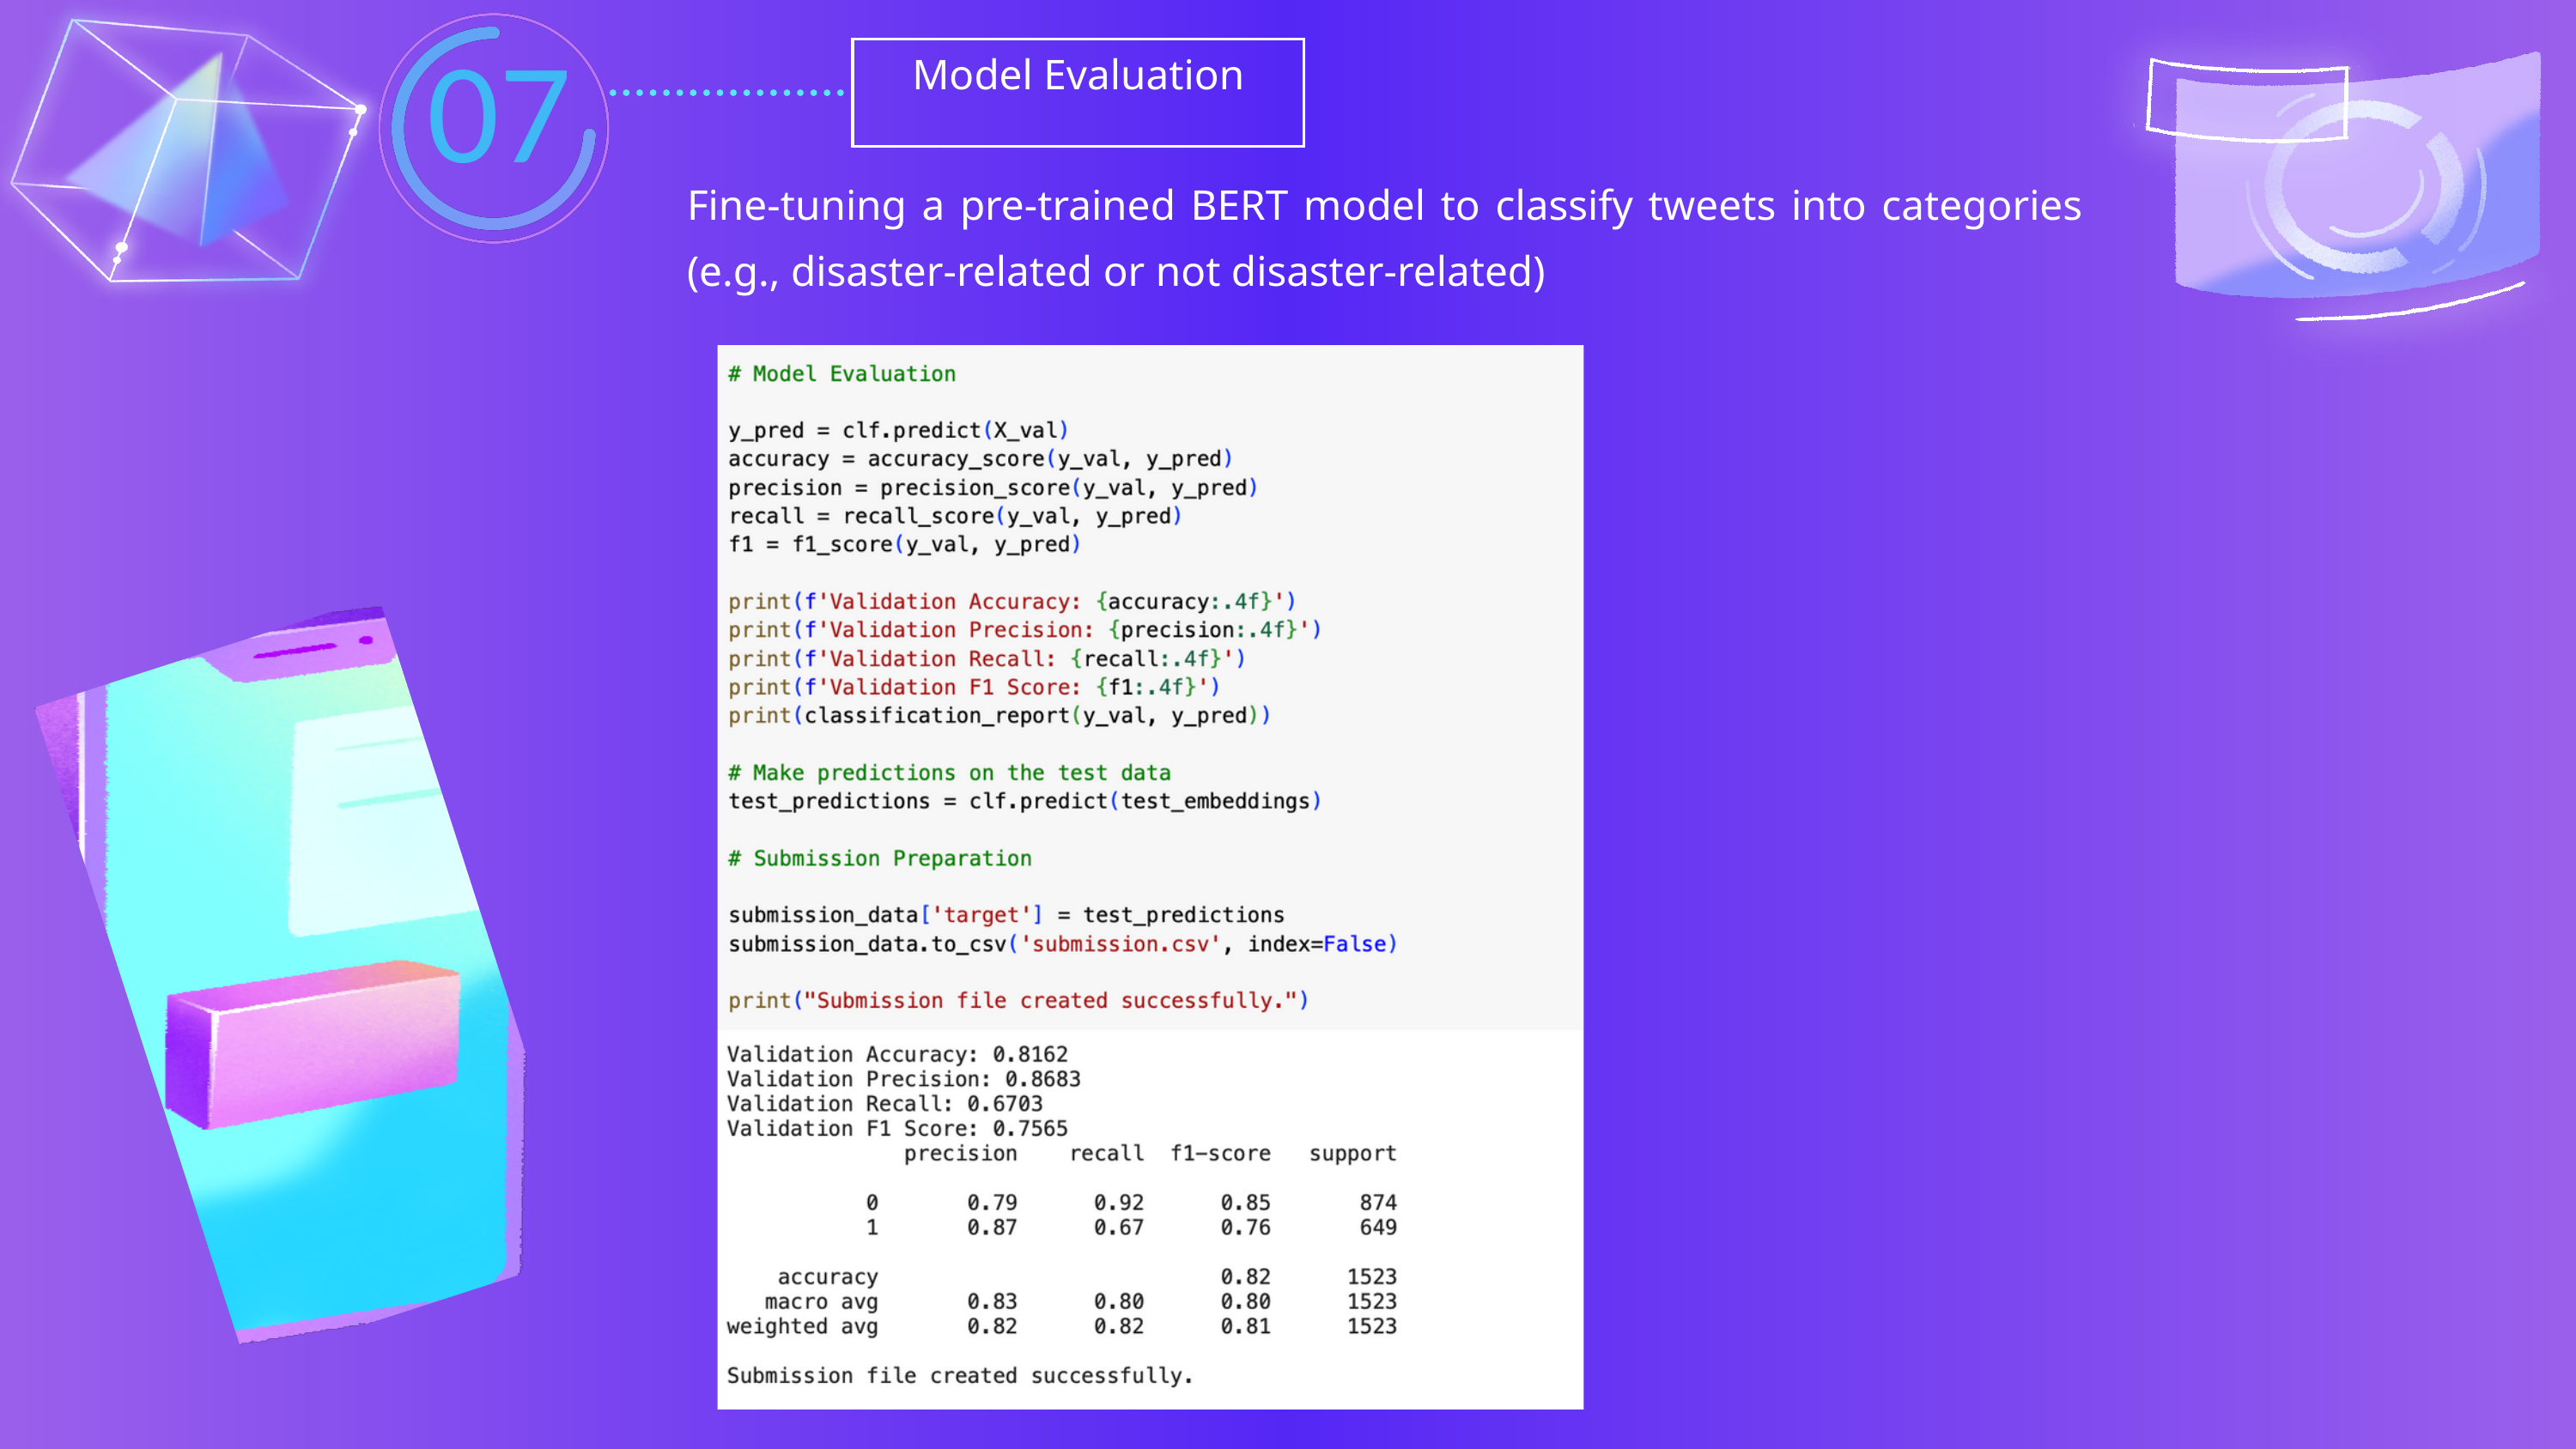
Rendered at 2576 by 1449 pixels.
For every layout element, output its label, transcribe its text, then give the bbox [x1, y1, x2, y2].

text_box Fine-tuning a pre-trained BERT model to classify tweets into categories (e.g., disaster-related or not disaster-related) [686, 162, 2084, 295]
text_box [0, 0, 392, 306]
text_box [2091, 13, 2569, 369]
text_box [852, 39, 1304, 147]
text_box [33, 597, 591, 1363]
text_box [378, 13, 610, 245]
text_box 07 [420, 88, 580, 191]
text_box [717, 345, 1584, 1410]
